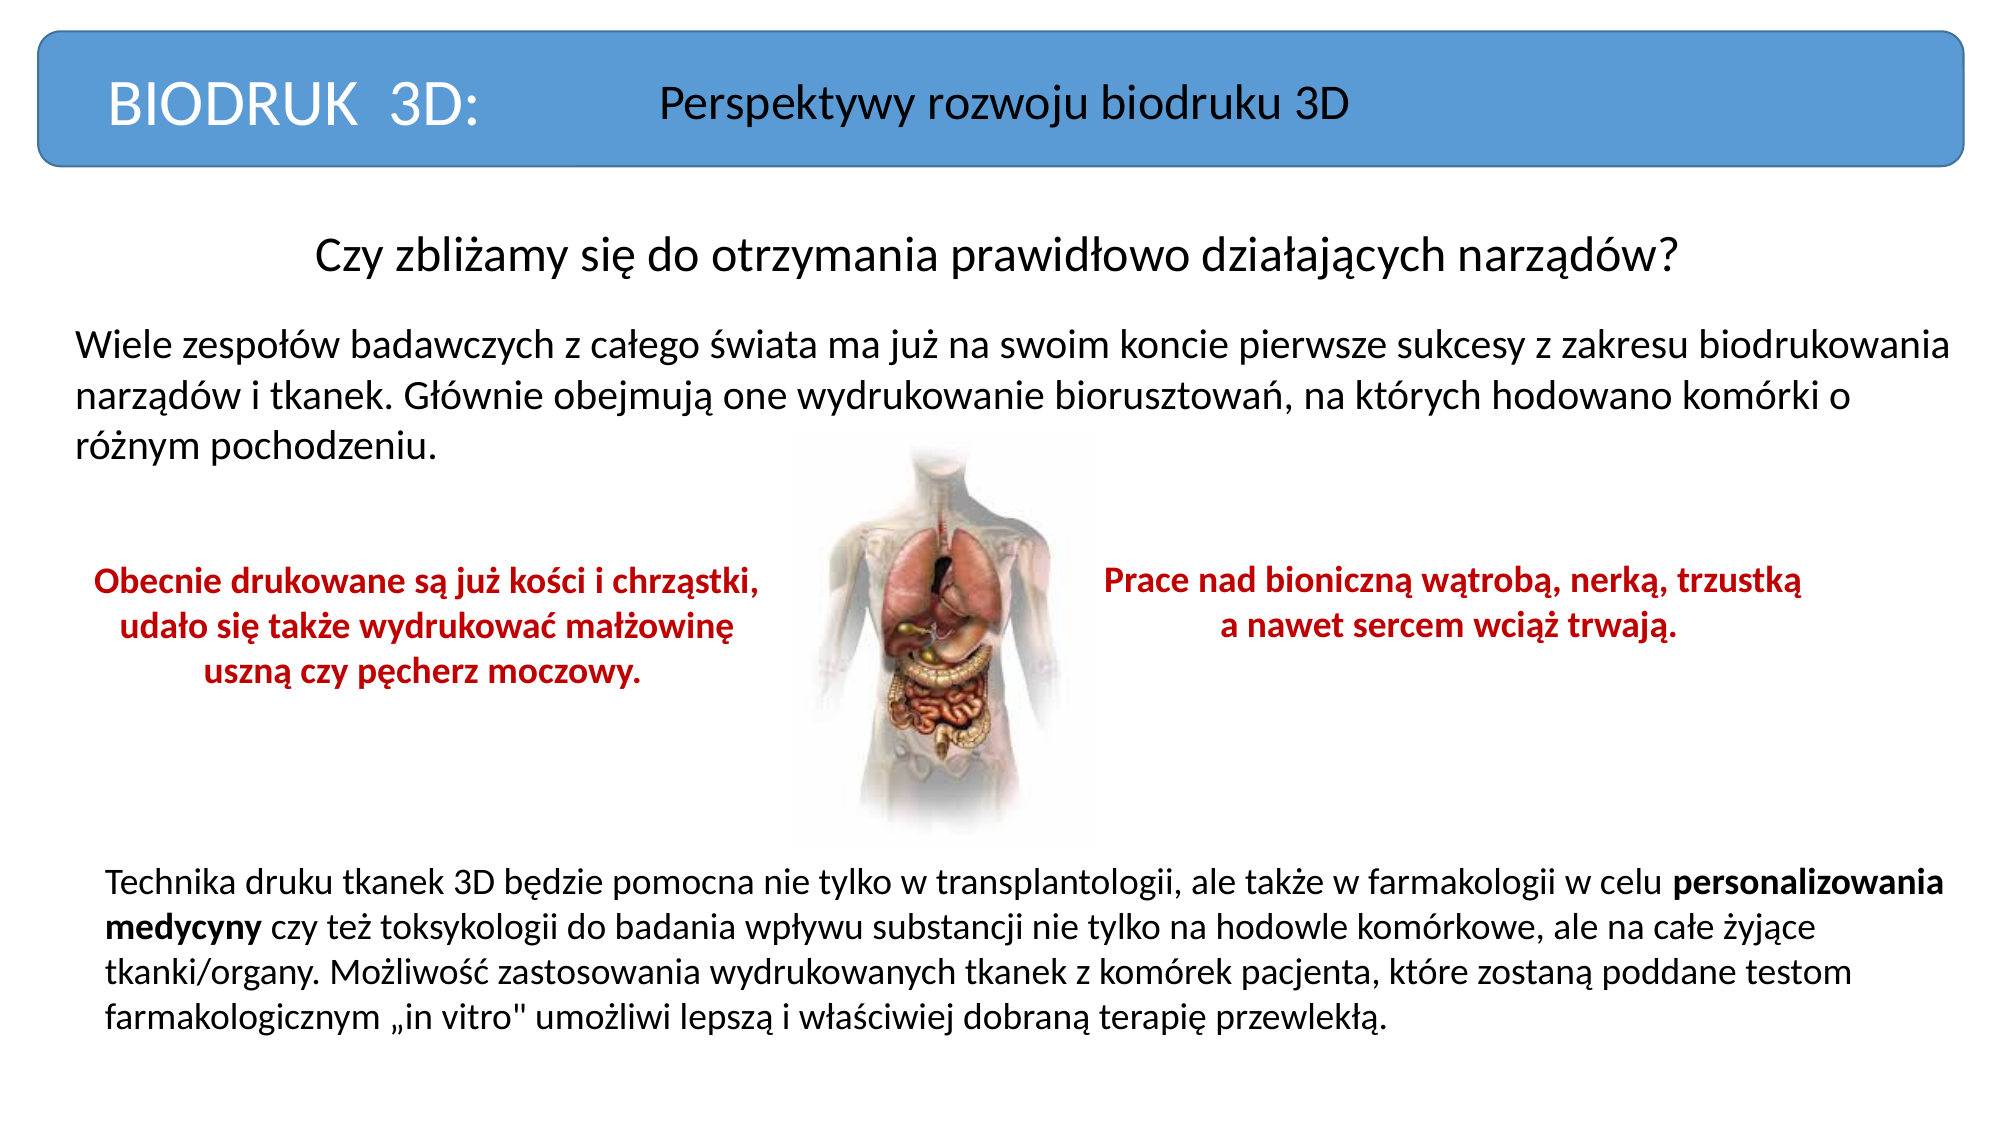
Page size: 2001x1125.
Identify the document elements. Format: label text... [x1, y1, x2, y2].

text_box BIODRUK 3D: [92, 50, 497, 146]
text_box Czy zbliżamy się do otrzymania prawidłowo działających narządów? [300, 213, 1701, 289]
picture [794, 434, 1096, 843]
text_box [37, 30, 1965, 168]
text_box Prace nad bioniczną wątrobą, nerką, trzustką a nawet sercem wciąż trwają. [1096, 547, 1831, 653]
text_box Obecnie drukowane są już kości i chrząstki, udało się także wydrukować małżowinę uszną czy pęcherz moczowy. [60, 548, 794, 699]
text_box Wiele zespołów badawczych z całego świata ma już na swoim koncie pierwsze sukcesy z zakresu biodrukowania narządów i tkanek. Głównie obejmują one wydrukowanie biorusztowań, na których hodowano komórki o różnym pochodzeniu. [60, 309, 1983, 475]
text_box Perspektywy rozwoju biodruku 3D [644, 61, 1366, 137]
text_box Technika druku tkanek 3D będzie pomocna nie tylko w transplantologii, ale także w farmakologii w celu personalizowania medycyny czy też toksykologii do badania wpływu substancji nie tylko na hodowle komórkowe, ale na całe żyjące tkanki/organy. Możliwość zastosowania wydrukowanych tkanek z komórek pacjenta, które zostaną poddane testom farmakologicznym „in vitro" umożliwi lepszą i właściwiej dobraną terapię przewlekłą. [90, 849, 1964, 1044]
